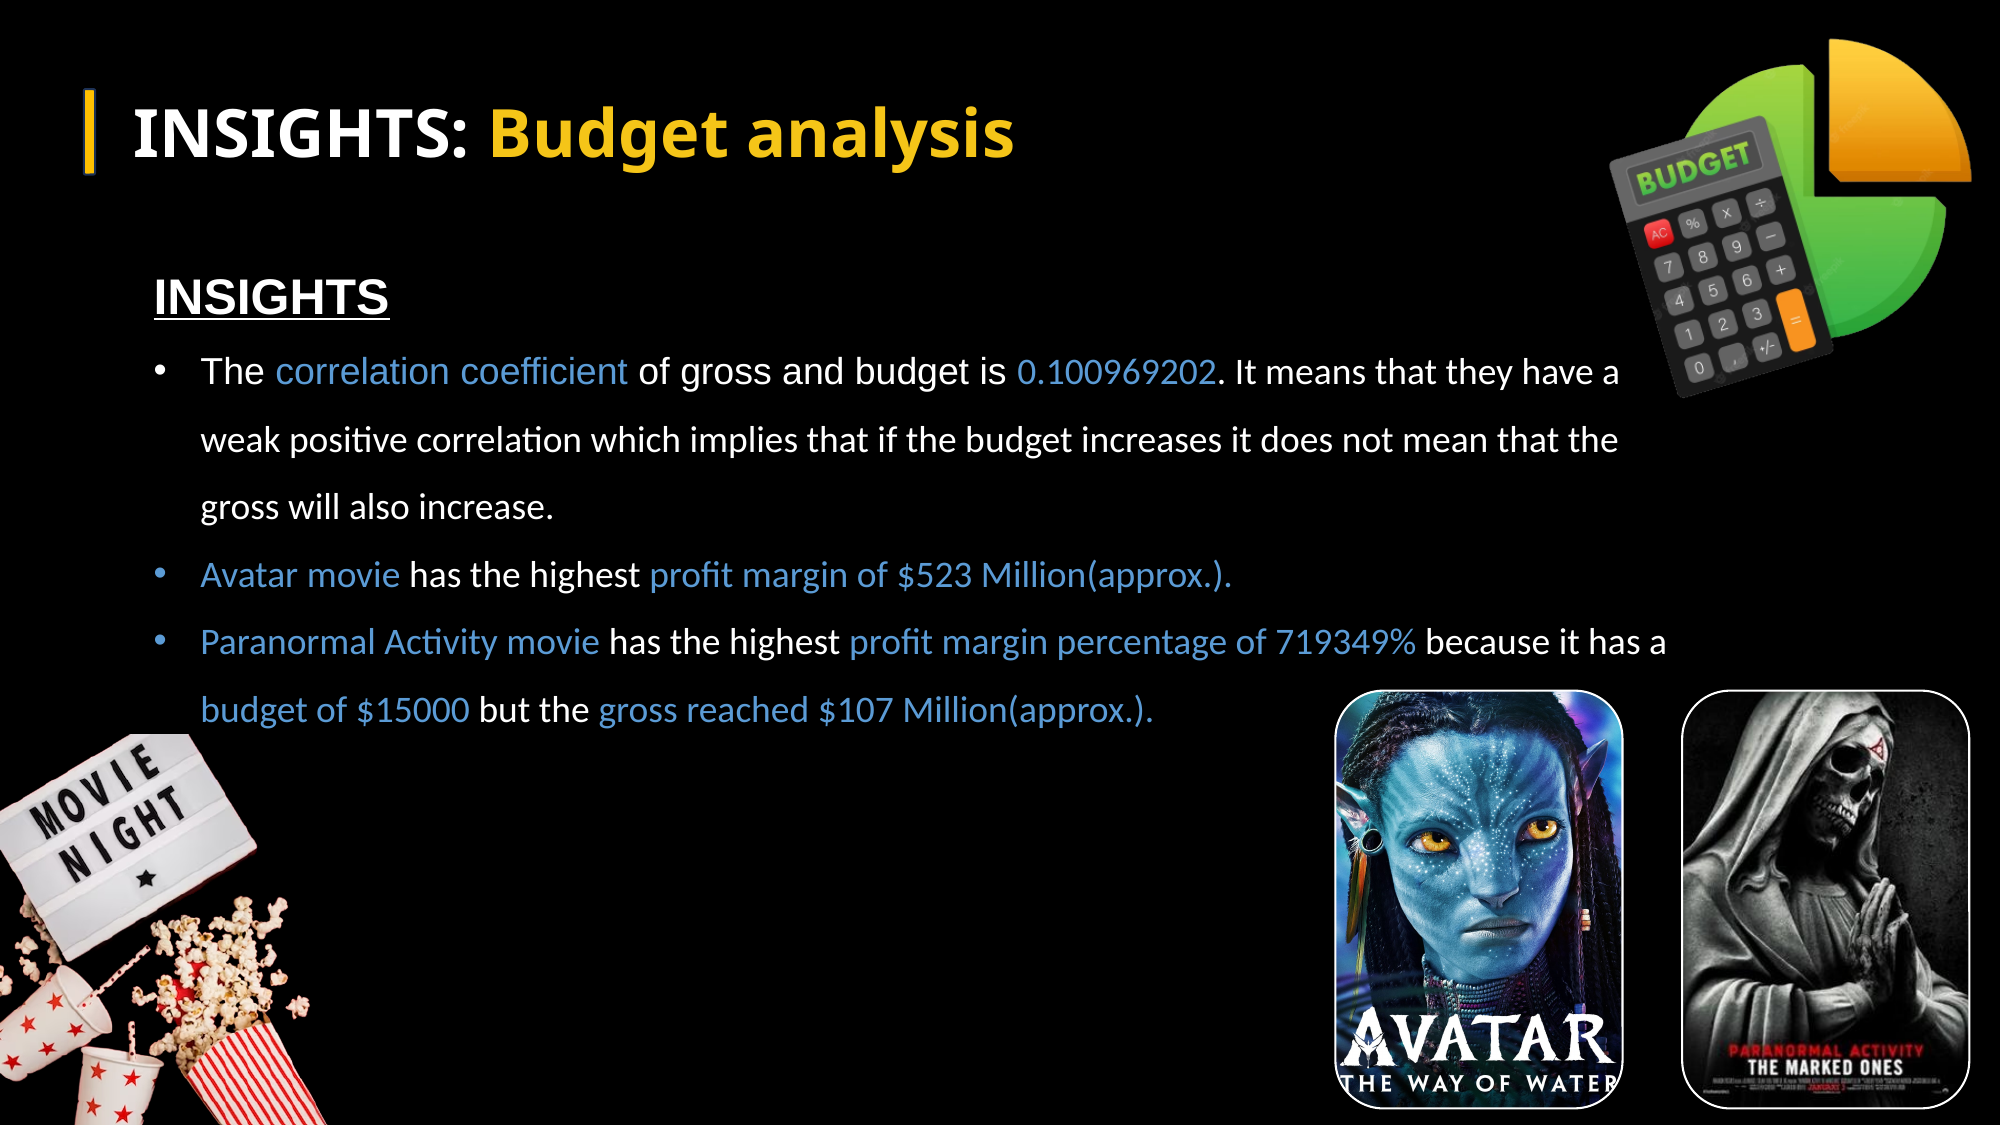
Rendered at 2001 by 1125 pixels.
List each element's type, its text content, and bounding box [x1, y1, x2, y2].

picture [1527, 0, 2000, 482]
picture [0, 734, 586, 1125]
text_box INSIGHTS The correlation coefficient of gross and budget is 0.100969202. It means that they have a weak positive correlation which implies that if the budget increases it does not mean that the gross will also increase. Avatar movie has the highest profit margin of $523 Million(approx.). Paranormal Activity movie has the highest profit margin percentage of 719349% because it has a budget of $15000 but the gross reached $107 Million(approx.). [138, 227, 1683, 738]
text_box [1681, 689, 1971, 1110]
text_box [83, 83, 1155, 180]
text_box [1334, 689, 1624, 1110]
